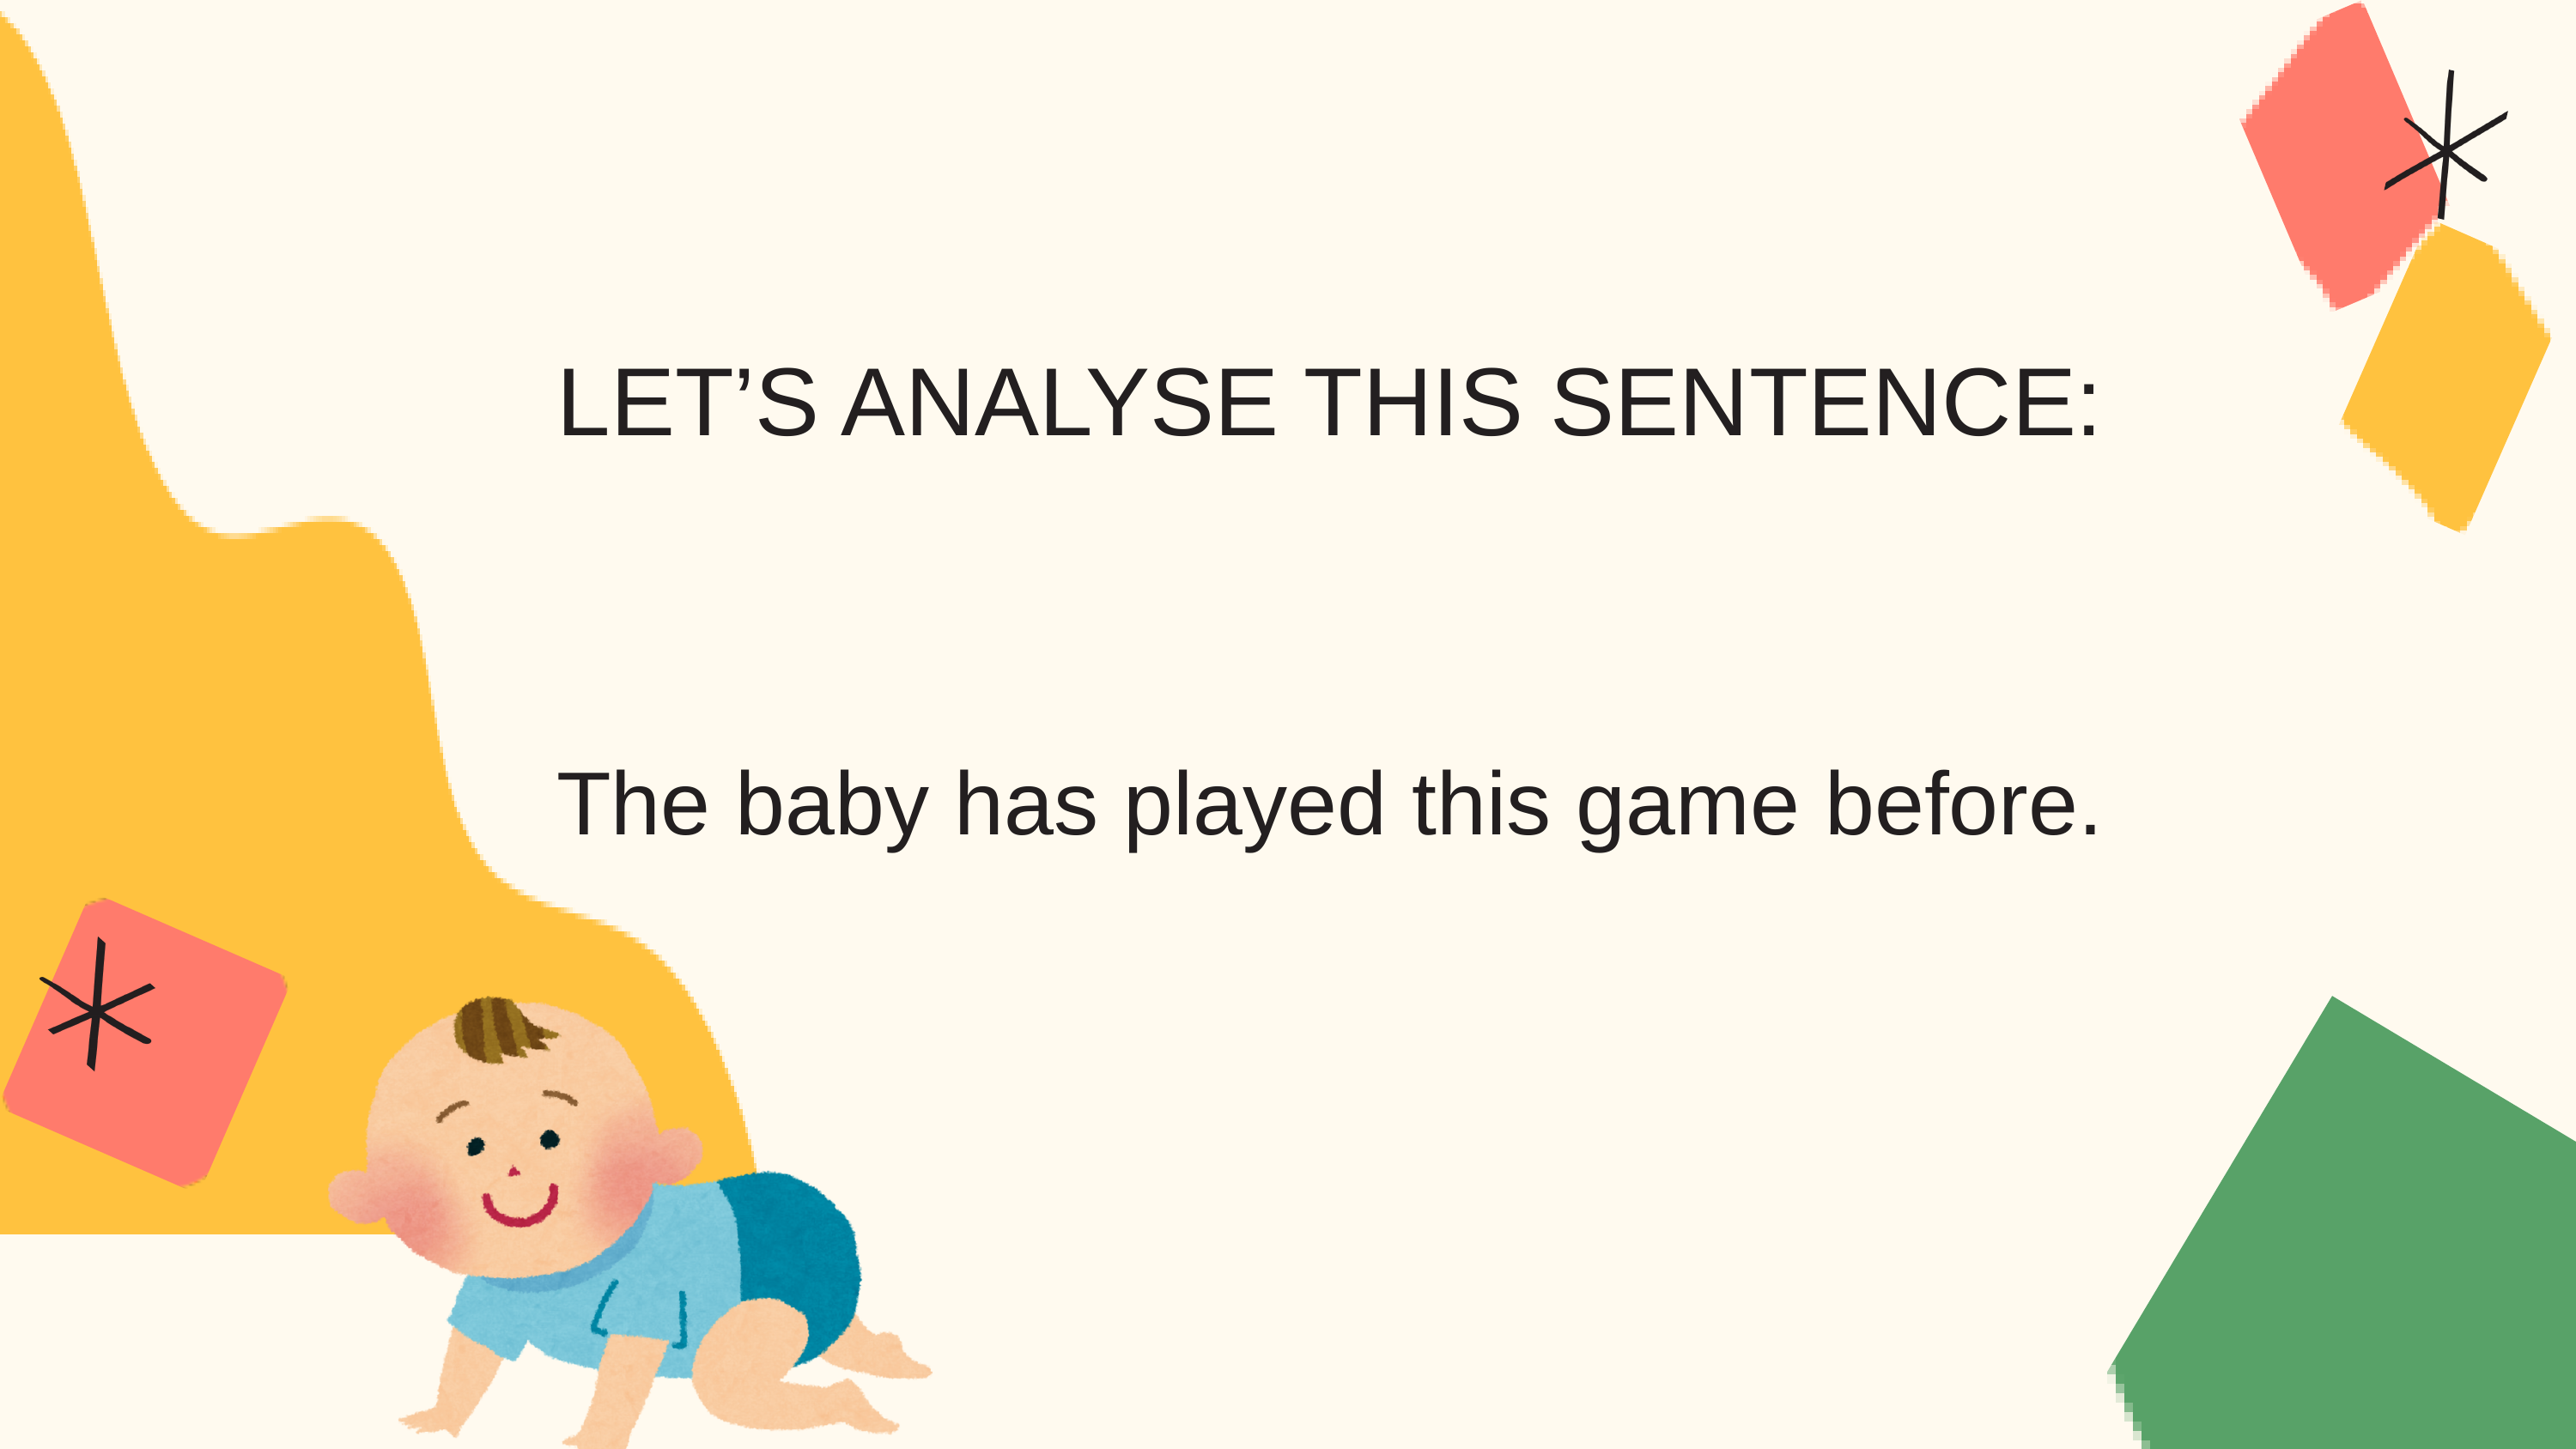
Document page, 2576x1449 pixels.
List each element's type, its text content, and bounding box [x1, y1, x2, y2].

text_box The baby has played this game before. [775, 724, 2264, 853]
text_box [2215, 0, 2461, 317]
text_box [0, 0, 775, 1234]
text_box [2380, 61, 2514, 228]
text_box [2065, 996, 2576, 1449]
text_box [327, 996, 933, 1449]
text_box [2318, 218, 2576, 536]
text_box [0, 891, 293, 1195]
text_box LET’S ANALYSE THIS SENTENCE: [775, 316, 2264, 595]
text_box [8, 918, 187, 1093]
